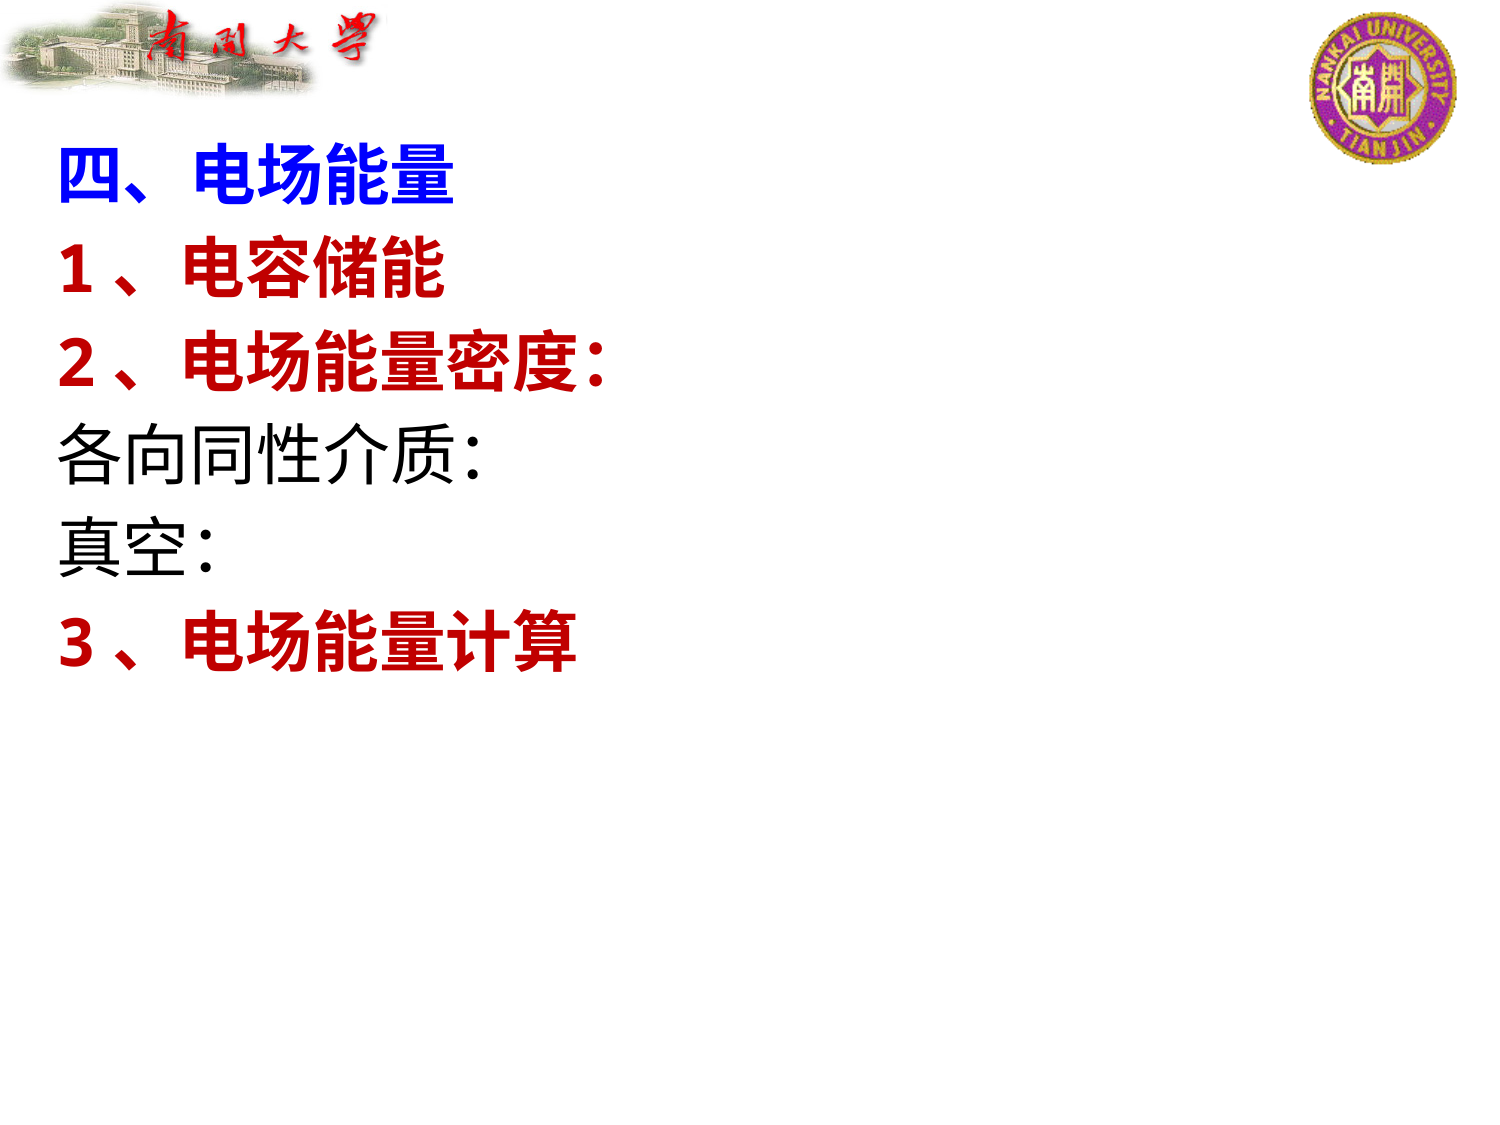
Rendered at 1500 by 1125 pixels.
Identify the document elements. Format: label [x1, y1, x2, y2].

picture [0, 0, 388, 100]
picture [1262, 0, 1500, 178]
